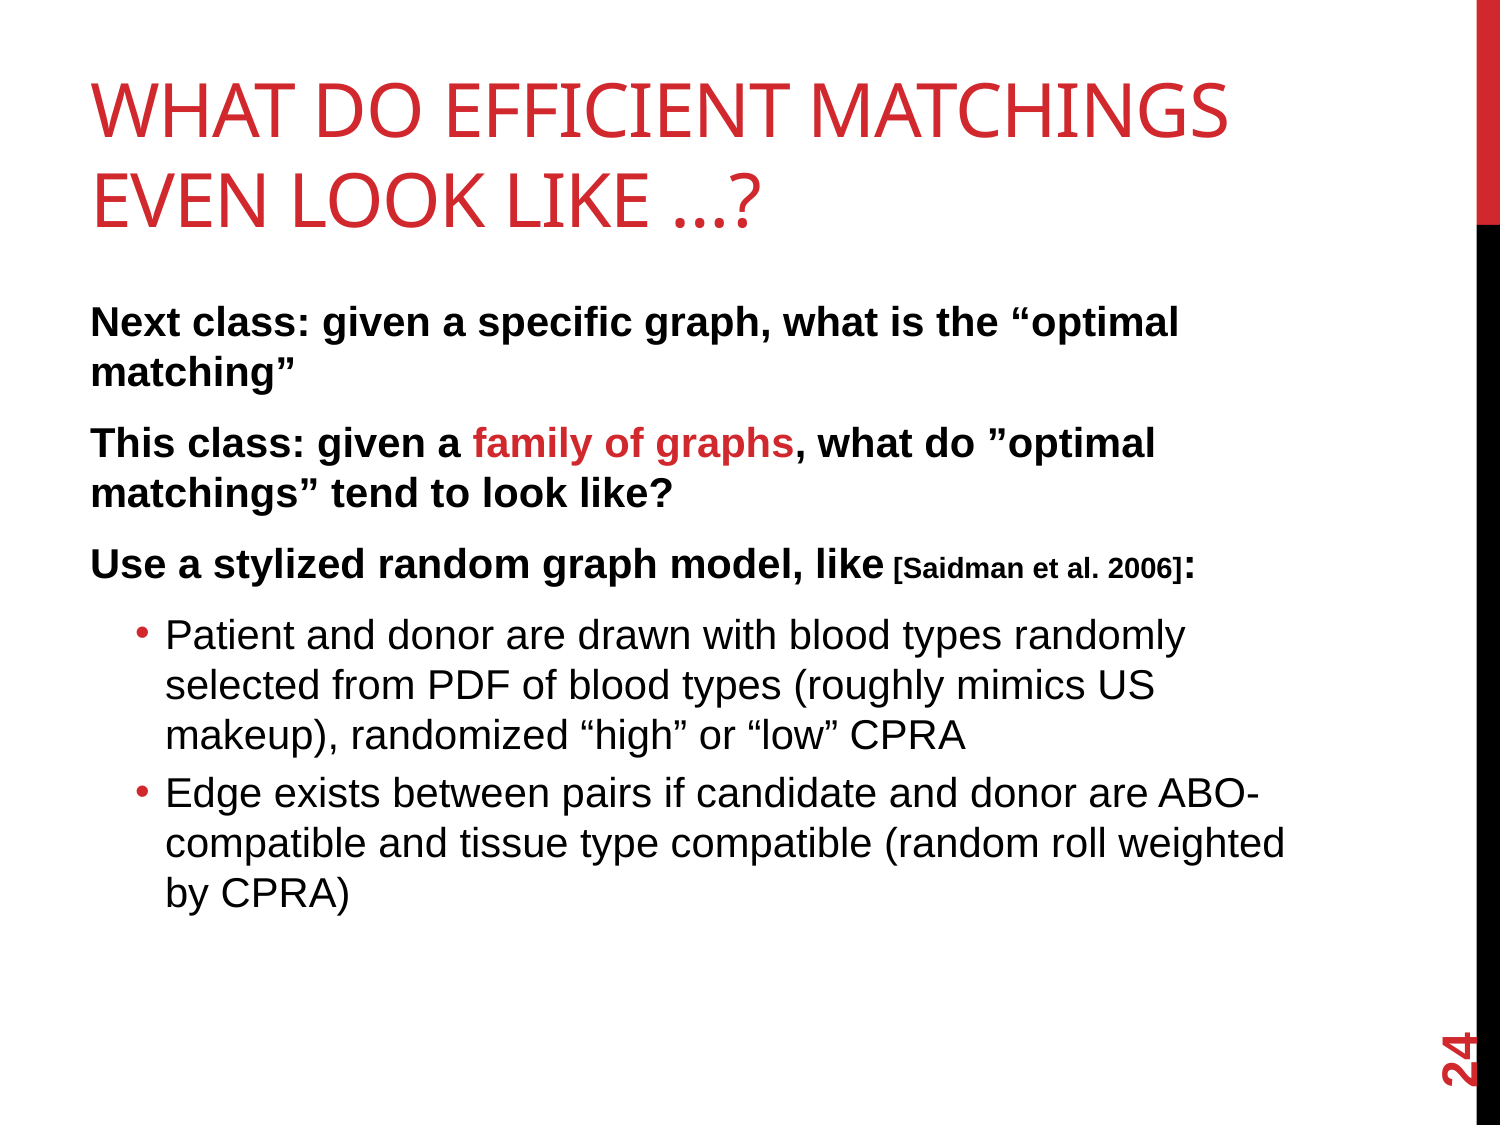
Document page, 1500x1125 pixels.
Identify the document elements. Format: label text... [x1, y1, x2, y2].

title What do efficient matchings Even look like …? [75, 25, 1374, 250]
slide_number 24 [1427, 887, 1488, 1104]
list Next class: given a specific graph, what is the “optimal matching” This class: given a family of graphs, what do ”optimal matchings” tend to look like? Use a stylized random graph model, like [Saidman et al. 2006]: Patient and donor are drawn with blood types randomly selected from PDF of blood types (roughly mimics US makeup), randomized “high” or “low” CPRA Edge exists between pairs if candidate and donor are ABO-compatible and tissue type compatible (random roll weighted by CPRA) [75, 287, 1325, 1005]
